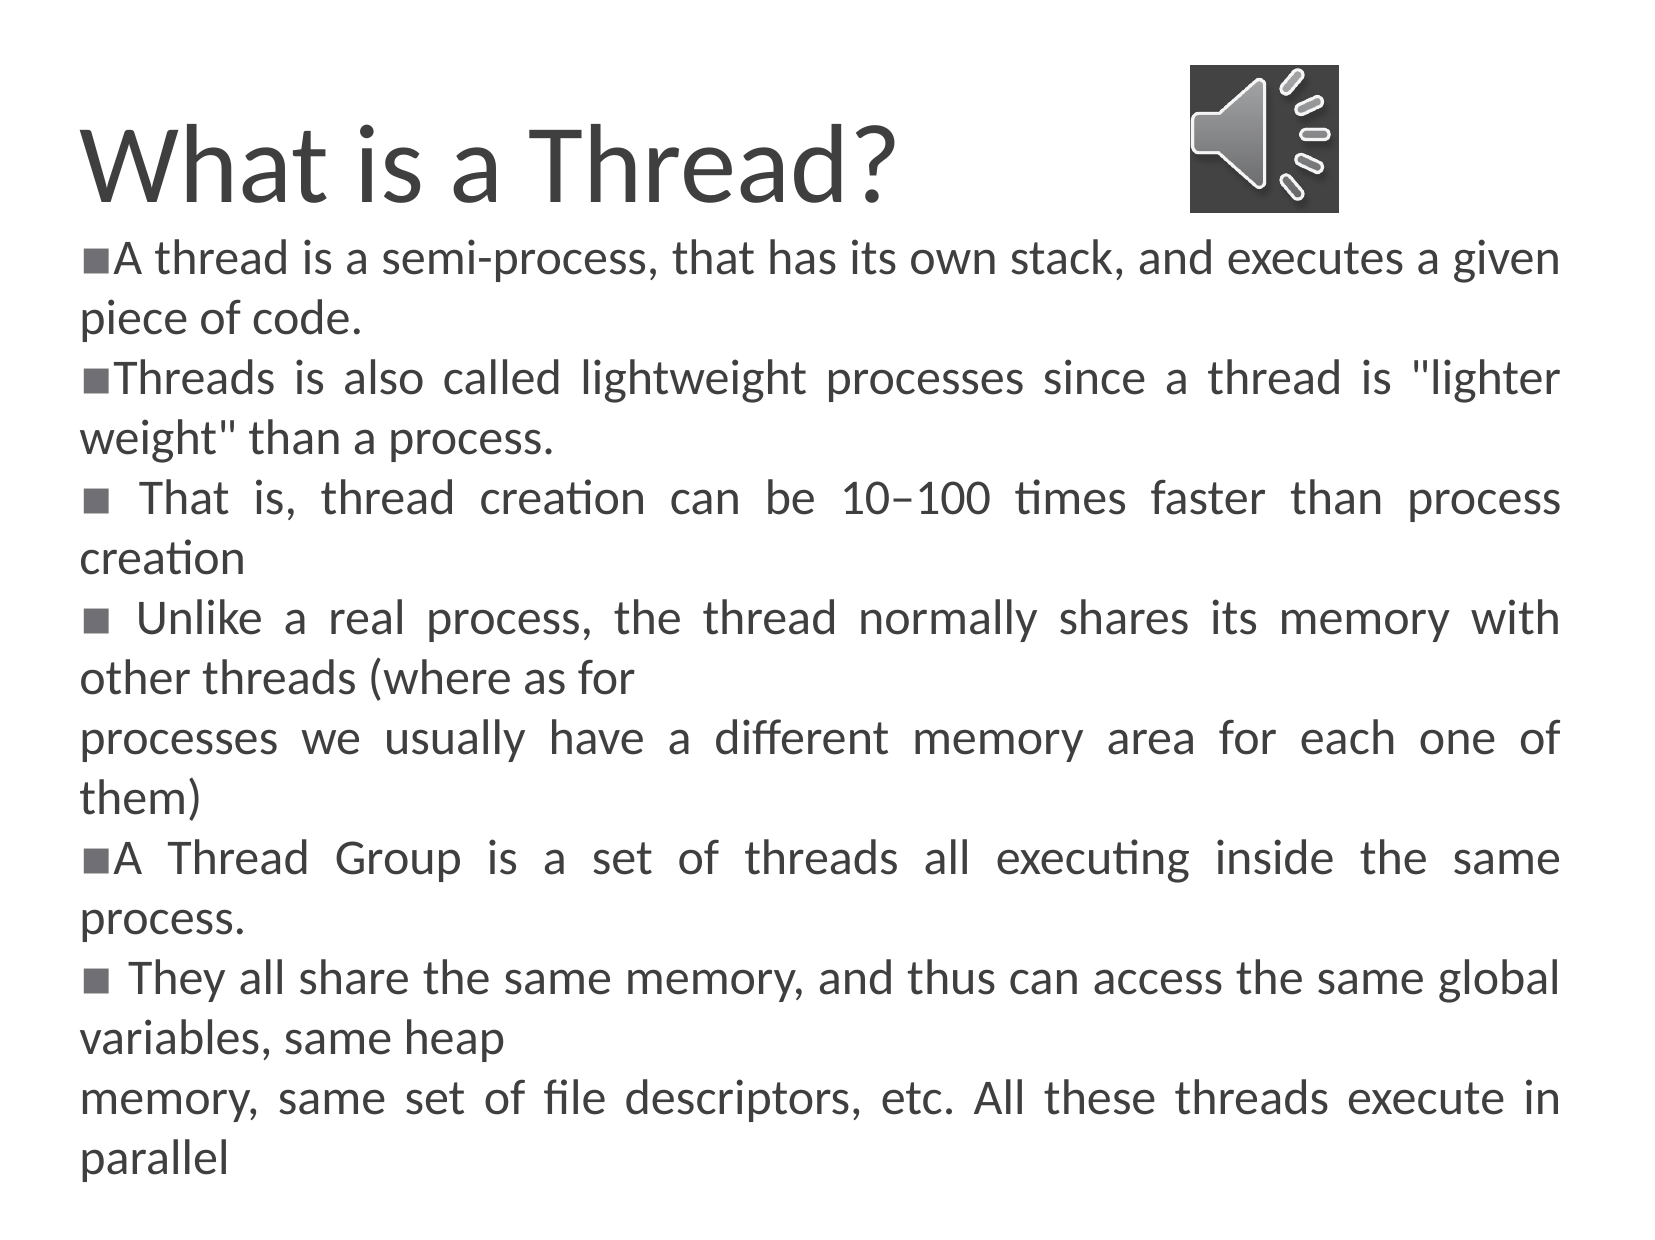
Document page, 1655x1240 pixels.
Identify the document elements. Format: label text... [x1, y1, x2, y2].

text_box What is a Thread? ▪A thread is a semi-process, that has its own stack, and executes a given piece of code. ▪Threads is also called lightweight processes since a thread is "lighter weight" than a process. ▪ That is, thread creation can be 10–100 times faster than process creation ▪ Unlike a real process, the thread normally shares its memory with other threads (where as for processes we usually have a different memory area for each one of them) ▪A Thread Group is a set of threads all executing inside the same process. ▪ They all share the same memory, and thus can access the same global variables, same heap memory, same set of file descriptors, etc. All these threads execute in parallel [64, 82, 1578, 1192]
picture [1189, 63, 1340, 214]
